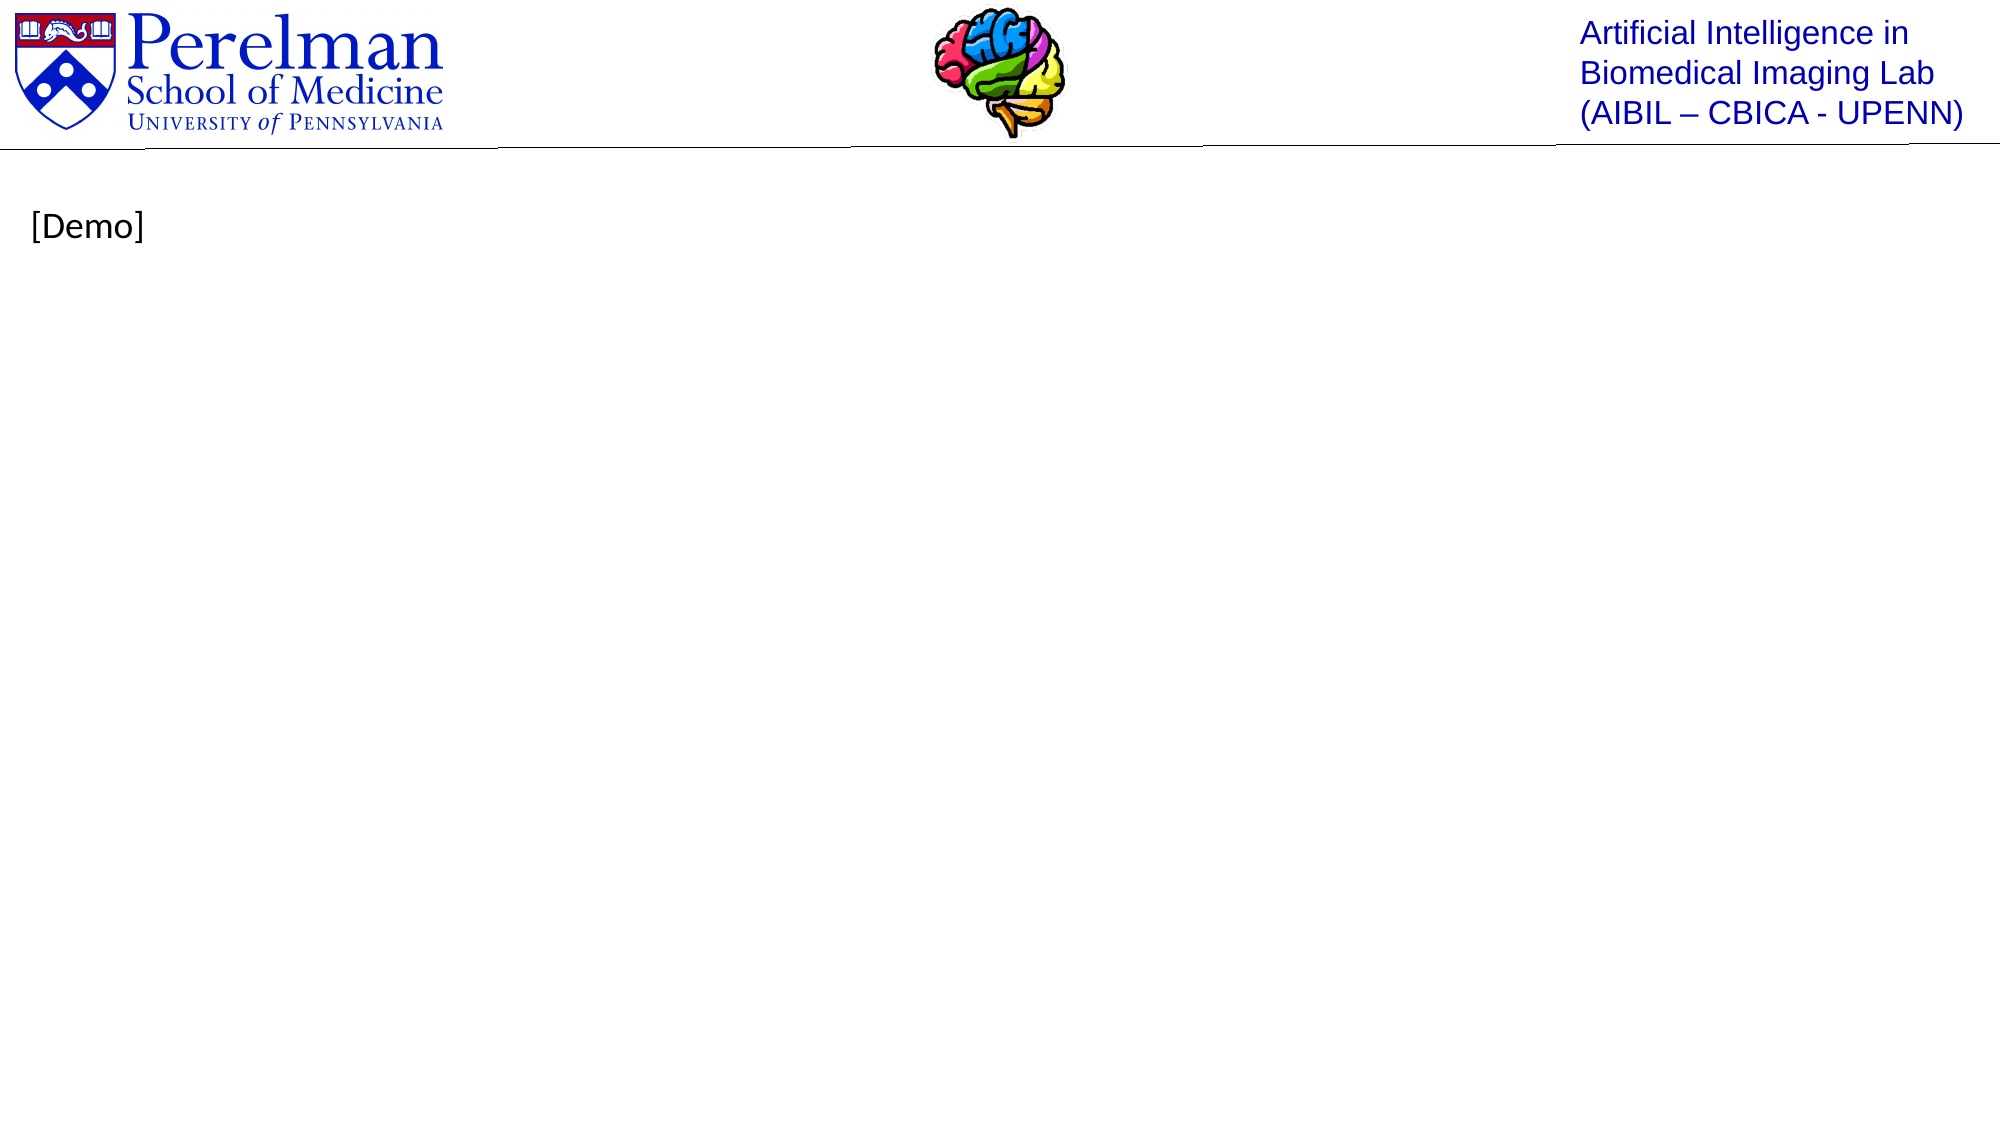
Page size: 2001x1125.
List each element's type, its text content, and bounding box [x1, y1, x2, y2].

picture [14, 13, 443, 135]
picture [926, 0, 1074, 147]
text_box [Demo] [15, 193, 161, 253]
text_box Artificial Intelligence in Biomedical Imaging Lab (AIBIL – CBICA - UPENN) [1565, 3, 2000, 144]
